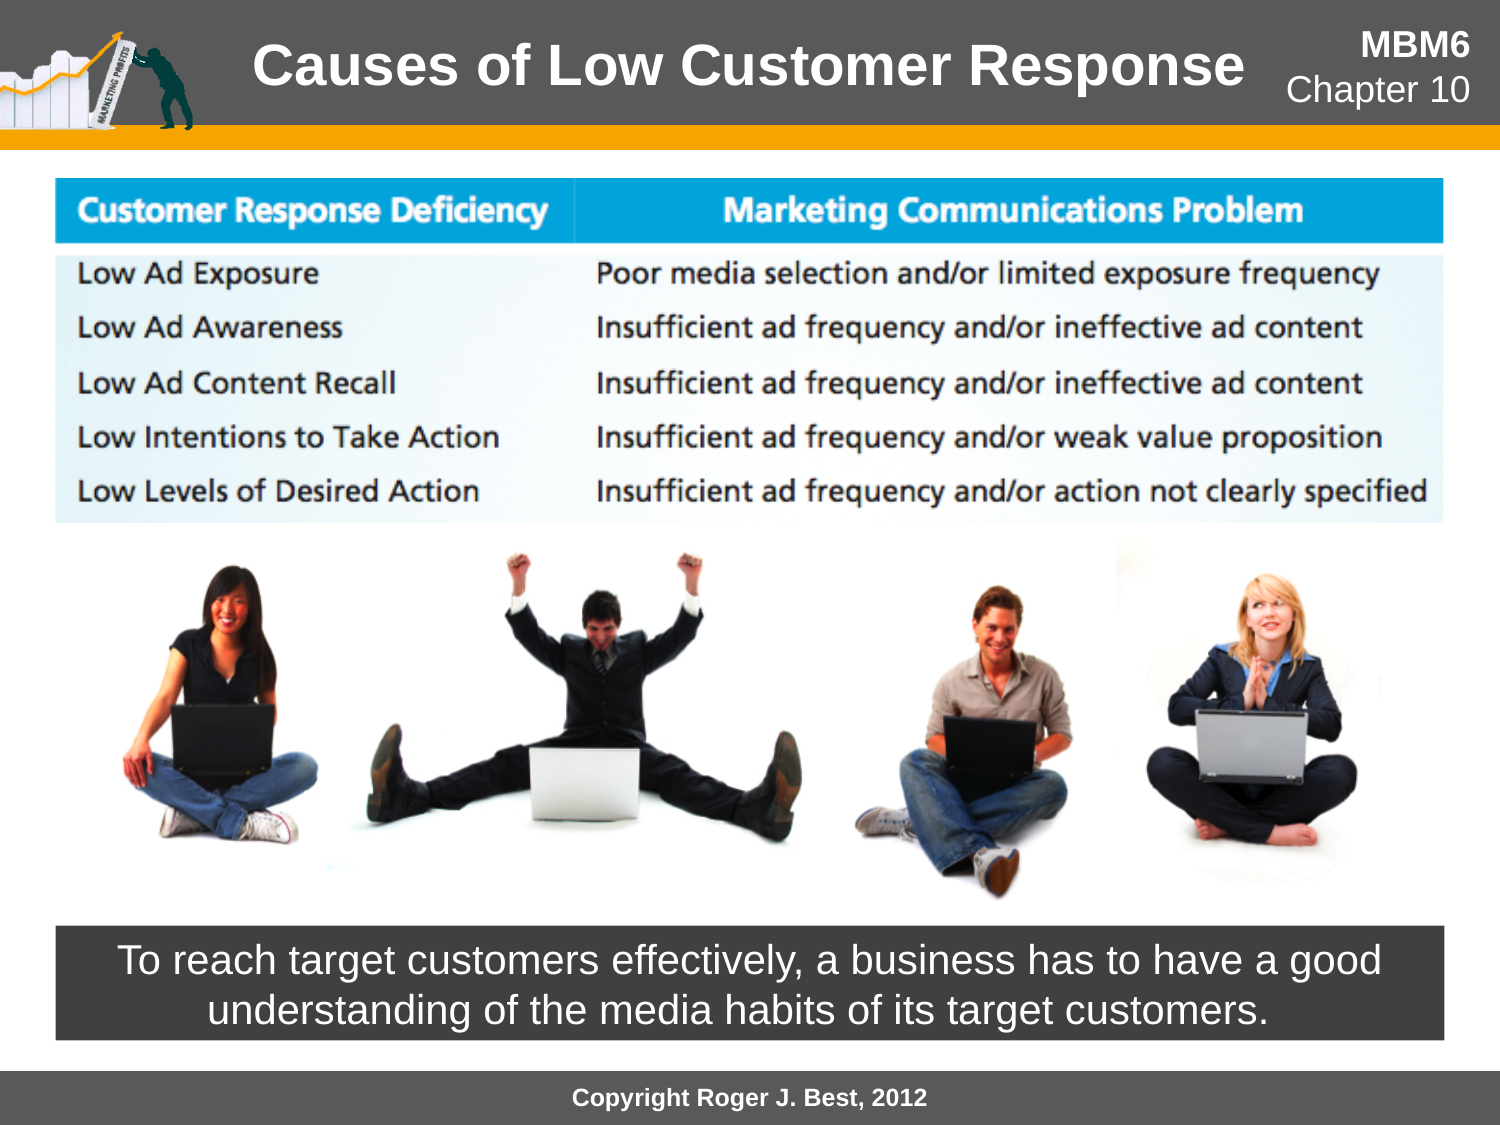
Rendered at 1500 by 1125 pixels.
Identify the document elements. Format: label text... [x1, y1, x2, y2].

picture [54, 178, 1444, 523]
picture [235, 197, 346, 230]
text_box [0, 123, 1500, 152]
picture [899, 197, 998, 224]
picture [776, 195, 846, 224]
text_box Copyright Roger J. Best, 2012 [543, 1074, 957, 1120]
picture [349, 203, 381, 224]
picture [78, 197, 227, 224]
text_box MBM6 Chapter 10 [1259, 12, 1486, 118]
text_box Causes of Low Customer Response [200, 19, 1259, 105]
picture [0, 21, 214, 136]
text_box [0, 0, 1500, 123]
picture [1174, 195, 1302, 224]
text_box [0, 1069, 1500, 1125]
picture [1022, 195, 1164, 224]
picture [391, 195, 548, 230]
picture [849, 203, 887, 230]
picture [116, 533, 1384, 906]
picture [724, 197, 773, 224]
picture [1001, 203, 1018, 224]
text_box To reach target customers effectively, a business has to have a good understanding of the media habits of its target customers. [55, 925, 1445, 1041]
